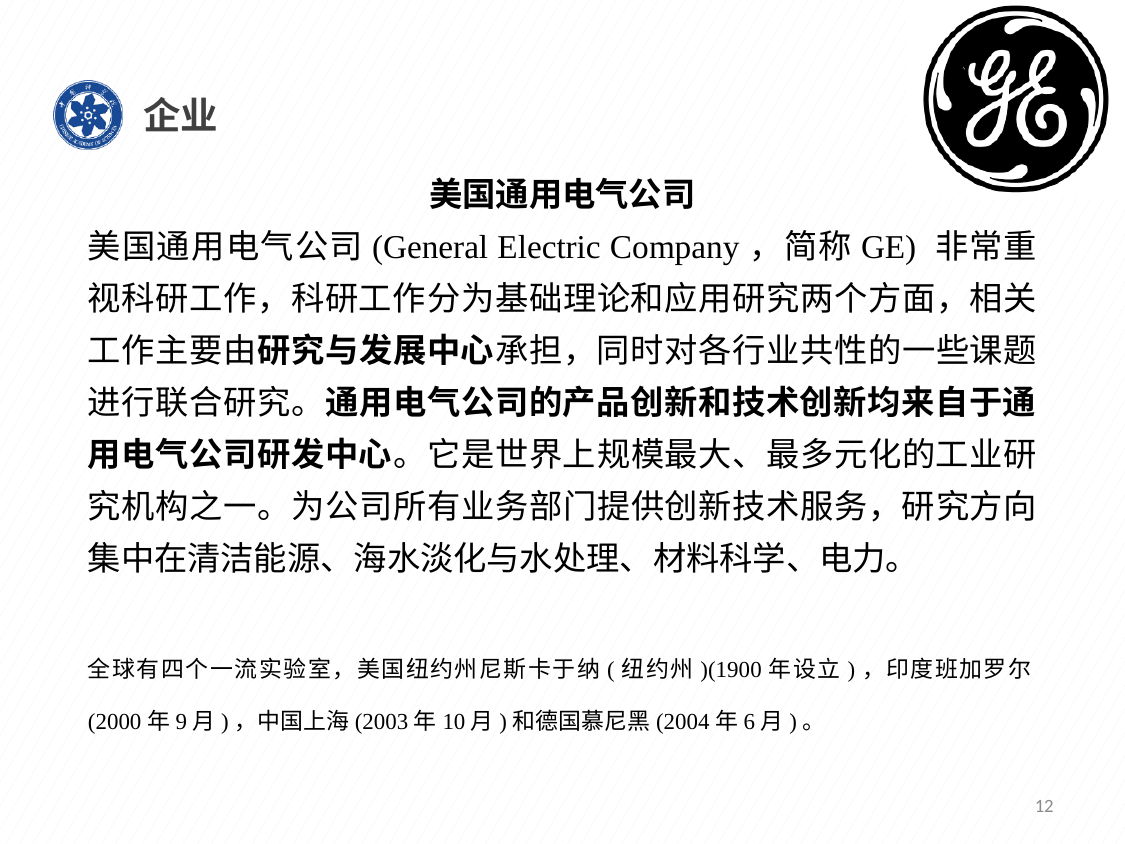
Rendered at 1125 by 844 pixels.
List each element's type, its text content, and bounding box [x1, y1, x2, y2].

slide_number 12 [806, 782, 1069, 827]
text_box 企业 [132, 94, 716, 134]
text_box 美国通用电气公司 美国通用电气公司(General Electric Company，简称GE) 非常重视科研工作，科研工作分为基础理论和应用研究两个方面，相关工作主要由研究与发展中心承担，同时对各行业共性的一些课题进行联合研究。通用电气公司的产品创新和技术创新均来自于通用电气公司研发中心。它是世界上规模最大、最多元化的工业研究机构之一。为公司所有业务部门提供创新技术服务，研究方向集中在清洁能源、海水淡化与水处理、材料科学、电力。 全球有四个一流实验室，美国纽约州尼斯卡于纳(纽约州)(1900年设立)，印度班加罗尔(2000年9月)，中国上海(2003年10月)和德国慕尼黑(2004年6月)。 [73, 125, 1052, 742]
picture [906, 0, 1125, 198]
picture [53, 80, 123, 150]
